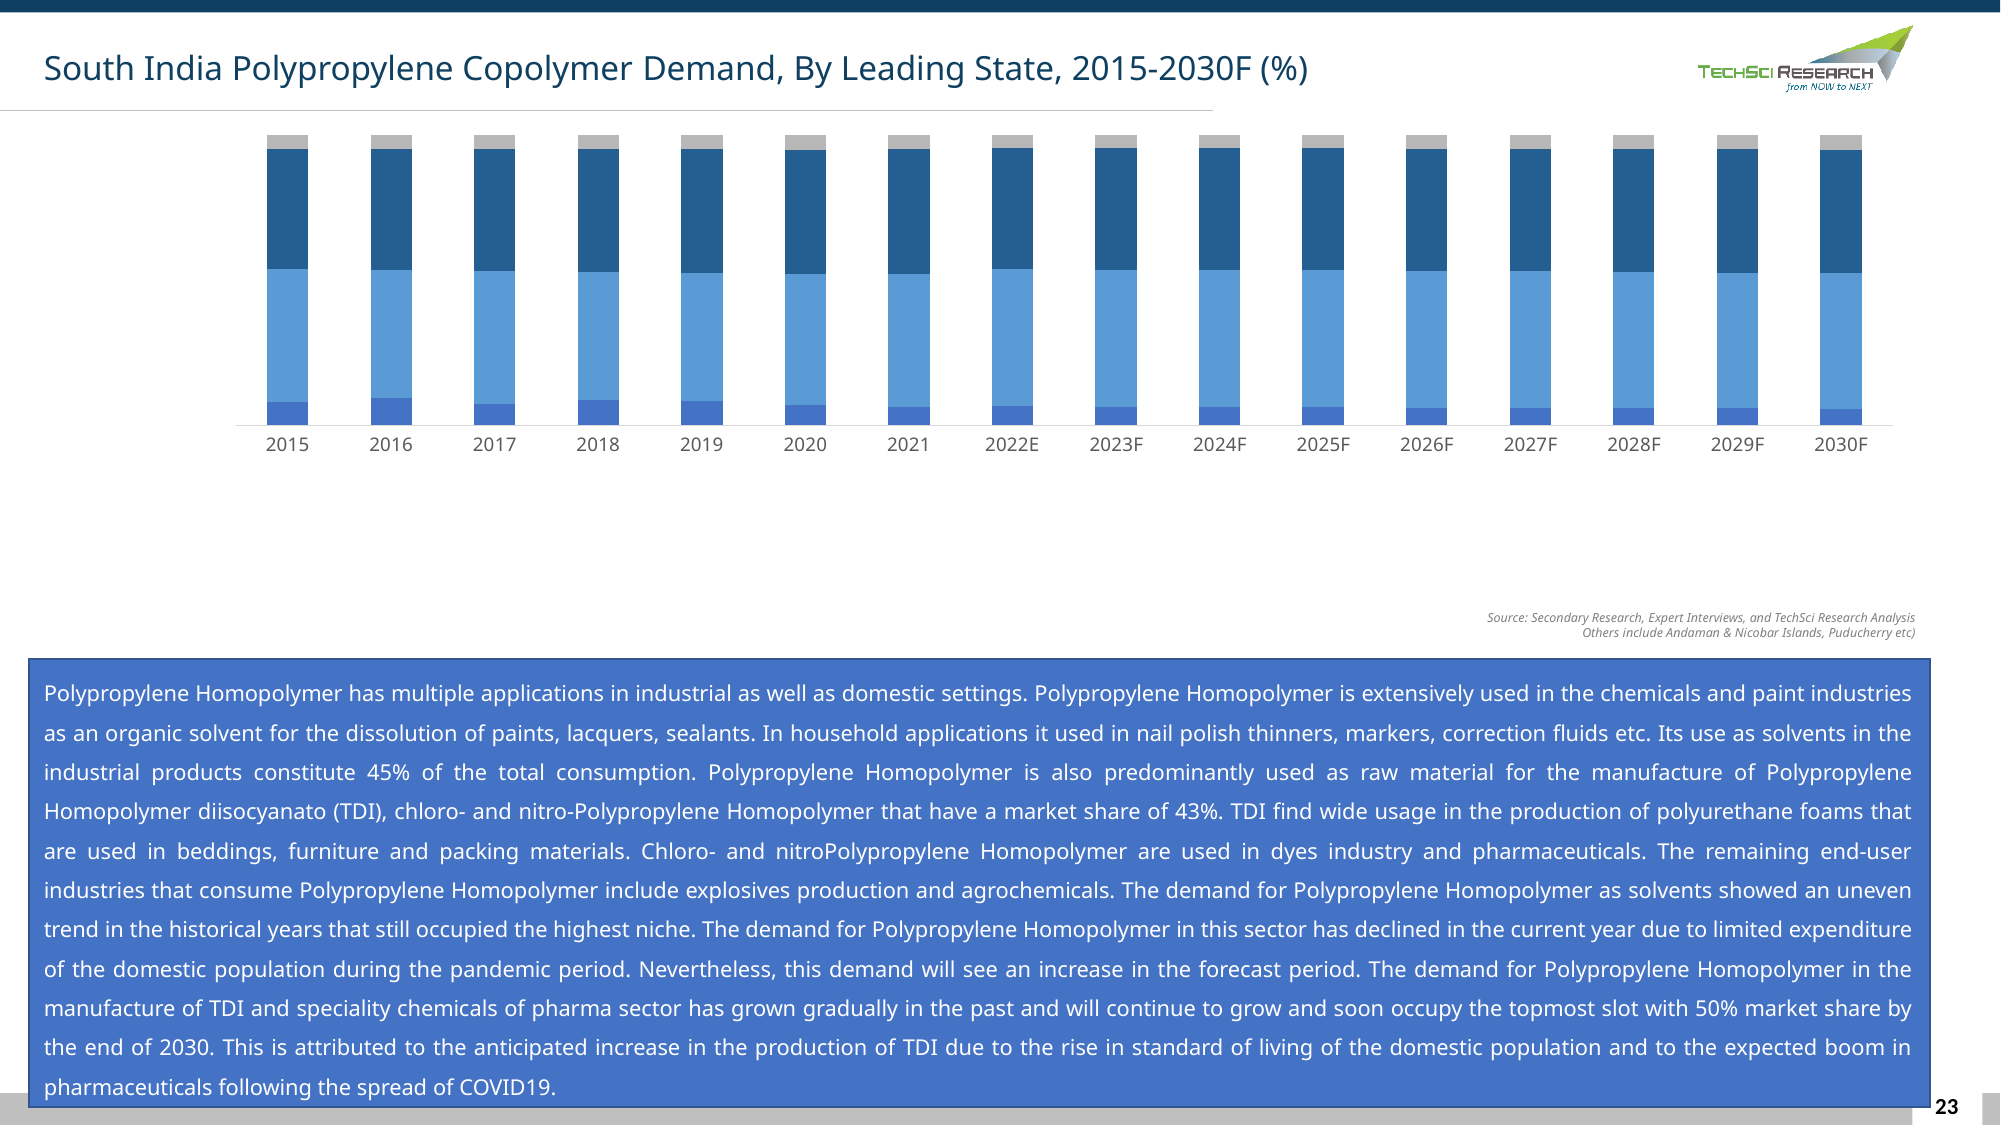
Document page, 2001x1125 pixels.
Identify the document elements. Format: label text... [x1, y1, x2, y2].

chart [0, 76, 2000, 592]
text_box Source: Secondary Research, Expert Interviews, and TechSci Research Analysis Others include Andaman & Nicobar Islands, Puducherry etc) [1162, 602, 1931, 648]
text_box Polypropylene Homopolymer has multiple applications in industrial as well as domestic settings. Polypropylene Homopolymer is extensively used in the chemicals and paint industries as an organic solvent for the dissolution of paints, lacquers, sealants. In household applications it used in nail polish thinners, markers, correction fluids etc. Its use as solvents in the industrial products constitute 45% of the total consumption. Polypropylene Homopolymer is also predominantly used as raw material for the manufacture of Polypropylene Homopolymer diisocyanato (TDI), chloro- and nitro-Polypropylene Homopolymer that have a market share of 43%. TDI find wide usage in the production of polyurethane foams that are used in beddings, furniture and packing materials. Chloro- and nitroPolypropylene Homopolymer are used in dyes industry and pharmaceuticals. The remaining end-user industries that consume Polypropylene Homopolymer include explosives production and agrochemicals. The demand for Polypropylene Homopolymer as solvents showed an uneven trend in the historical years that still occupied the highest niche. The demand for Polypropylene Homopolymer in this sector has declined in the current year due to limited expenditure of the domestic population during the pandemic period. Nevertheless, this demand will see an increase in the forecast period. The demand for Polypropylene Homopolymer in the manufacture of TDI and speciality chemicals of pharma sector has grown gradually in the past and will continue to grow and soon occupy the topmost slot with 50% market share by the end of 2030. This is attributed to the anticipated increase in the production of TDI due to the rise in standard of living of the domestic population and to the expected boom in pharmaceuticals following the spread of COVID19. [28, 658, 1931, 1108]
picture [1696, 24, 1913, 76]
list South India Polypropylene Copolymer Demand, By Leading State, 2015-2030F (%) [28, 31, 1749, 76]
